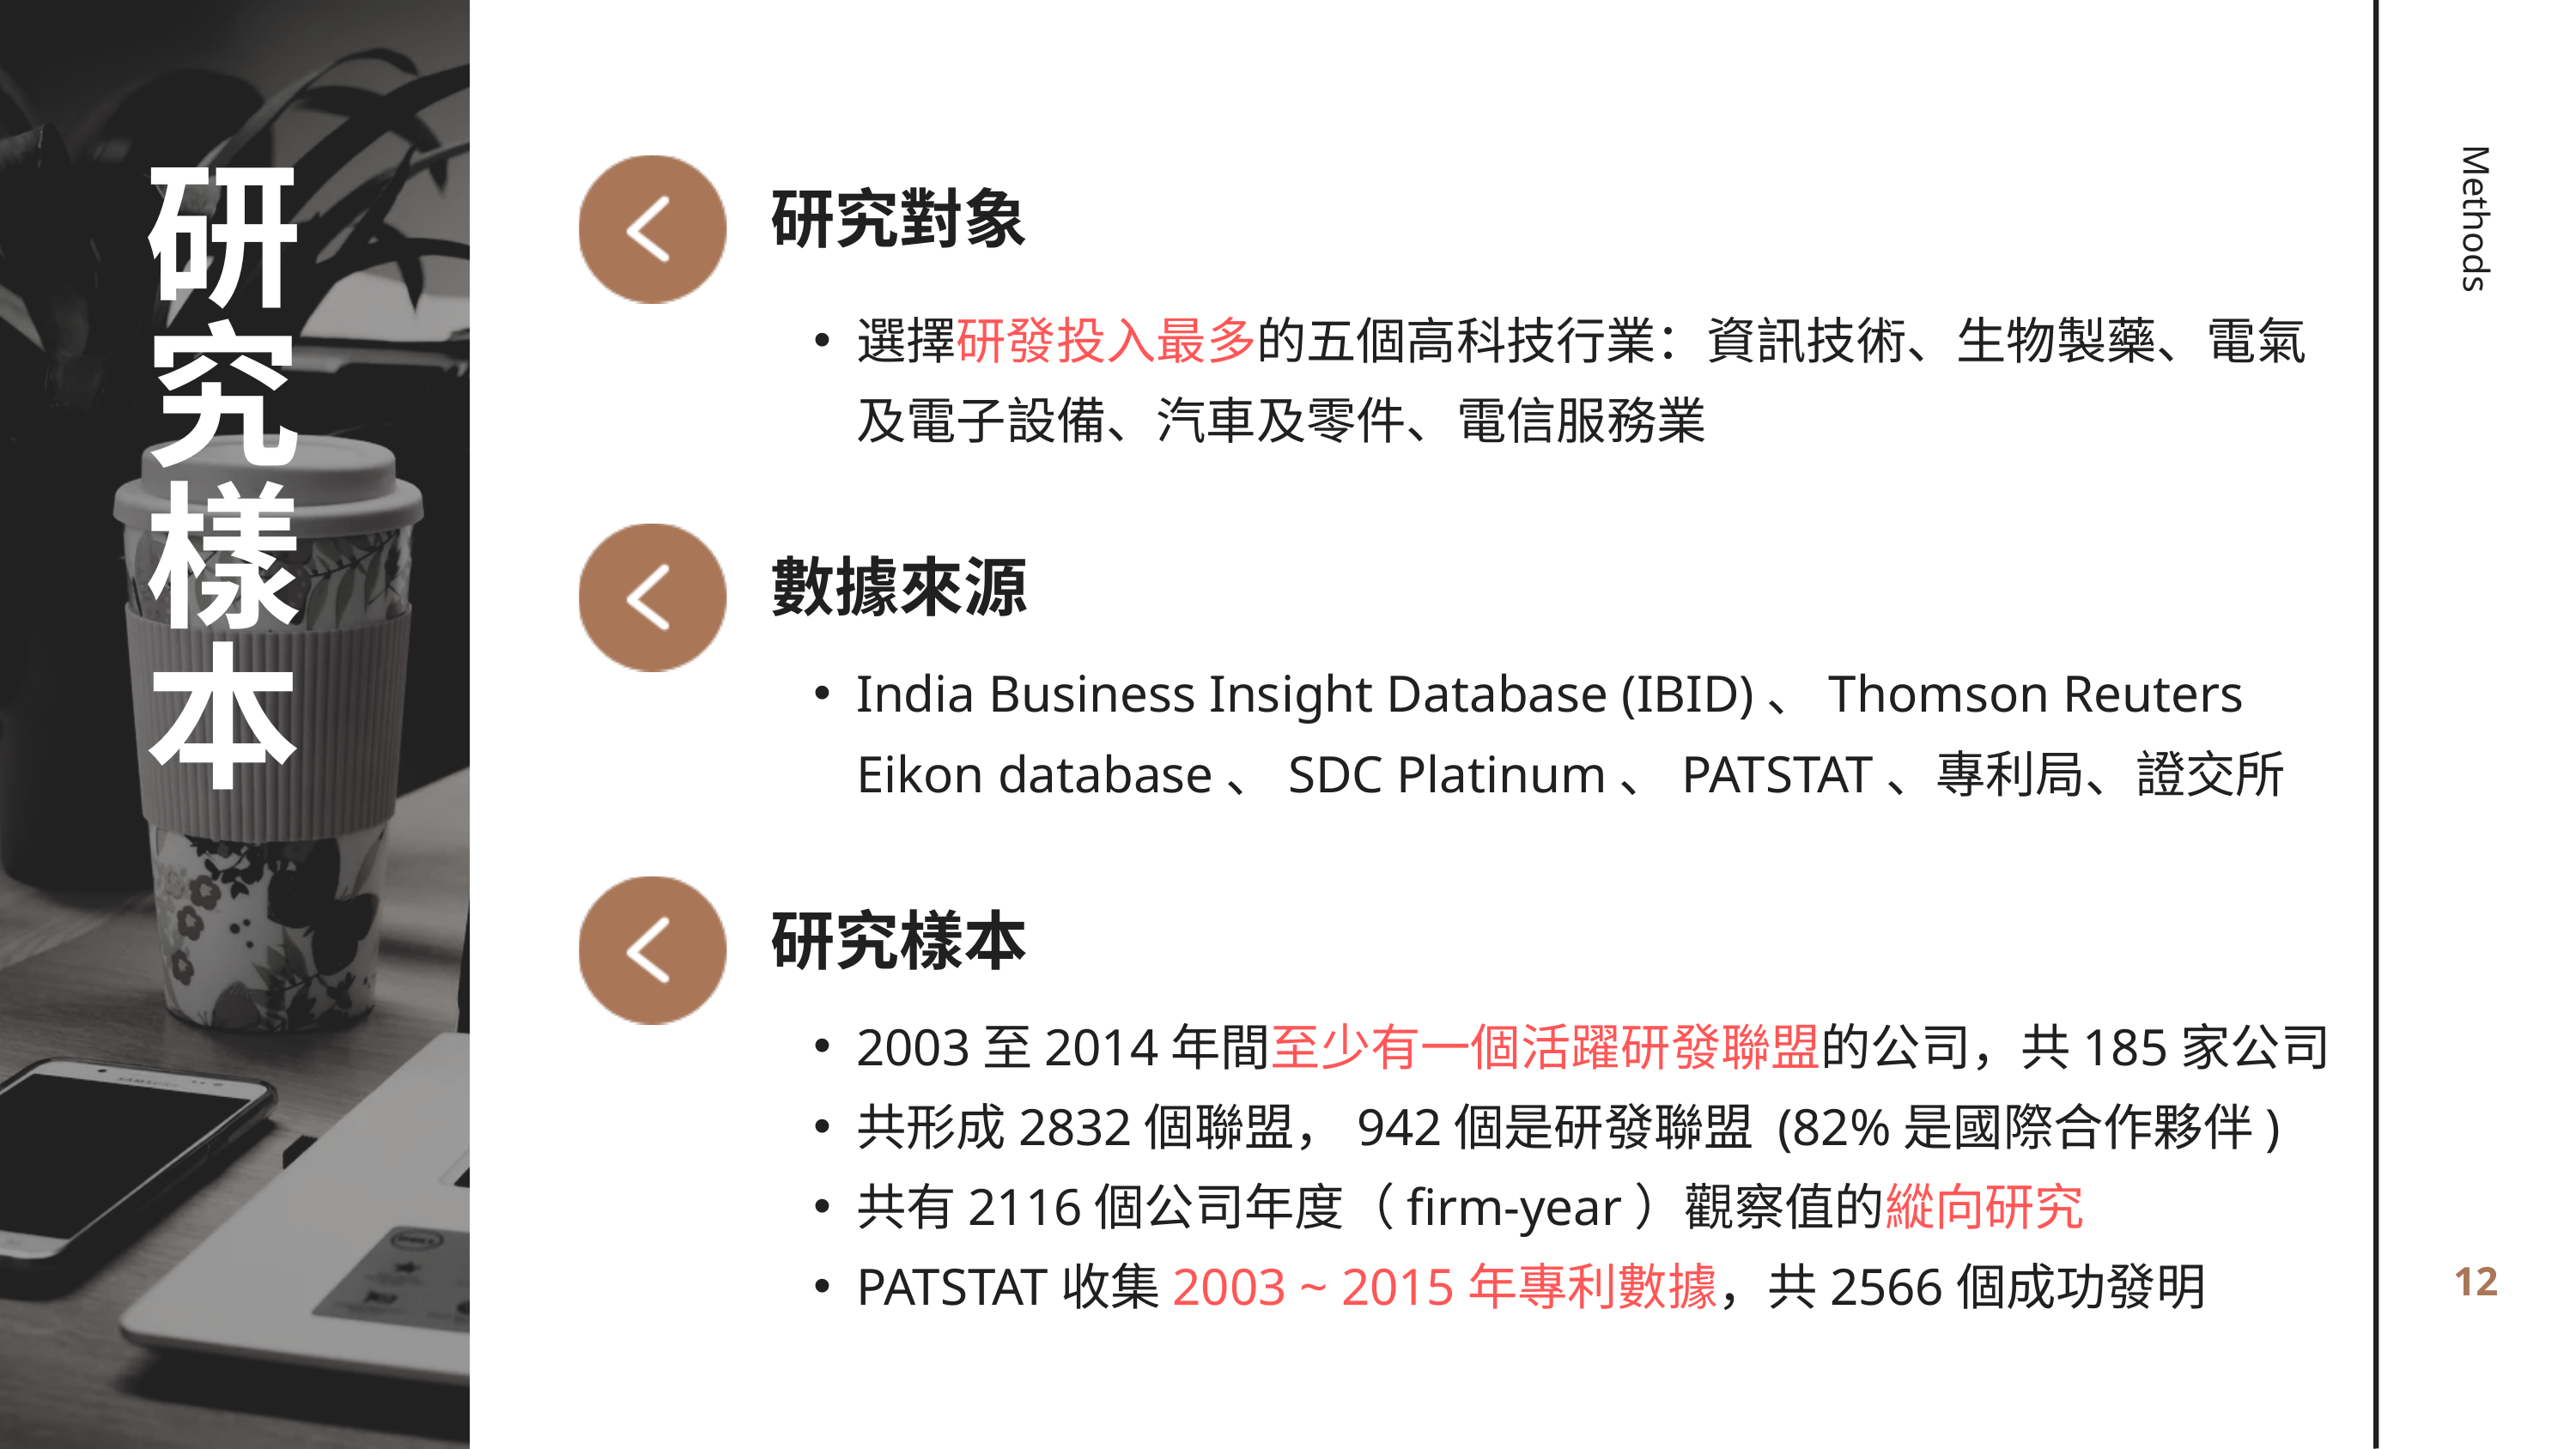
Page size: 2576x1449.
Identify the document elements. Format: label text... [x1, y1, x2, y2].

text_box [579, 876, 727, 1025]
text_box 選擇研發投入最多的五個高科技行業：資訊技術、生物製藥、電氣及電子設備、汽車及零件、電信服務業 [771, 288, 2337, 450]
text_box [579, 524, 727, 672]
text_box [579, 155, 727, 304]
text_box 2003至2014年間至少有一個活躍研發聯盟的公司，共185家公司 共形成2832個聯盟，942個是研發聯盟 (82%是國際合作夥伴) 共有2116個公司年度（firm-year）觀察值的縱向研究 PATSTAT收集2003 ~ 2015年專利數據，共2566個成功發明 [771, 995, 2337, 1316]
text_box Methods [2456, 144, 2506, 740]
text_box 研究對象 [770, 165, 1349, 256]
text_box 12 [2433, 1248, 2518, 1304]
text_box 研究樣本 [770, 887, 1349, 978]
text_box 數據來源 [770, 533, 1349, 624]
text_box India Business Insight Database (IBID)、Thomson Reuters Eikon database、SDC Platinum、PATSTAT、專利局、證交所 [771, 642, 2337, 803]
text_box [0, 0, 471, 1449]
